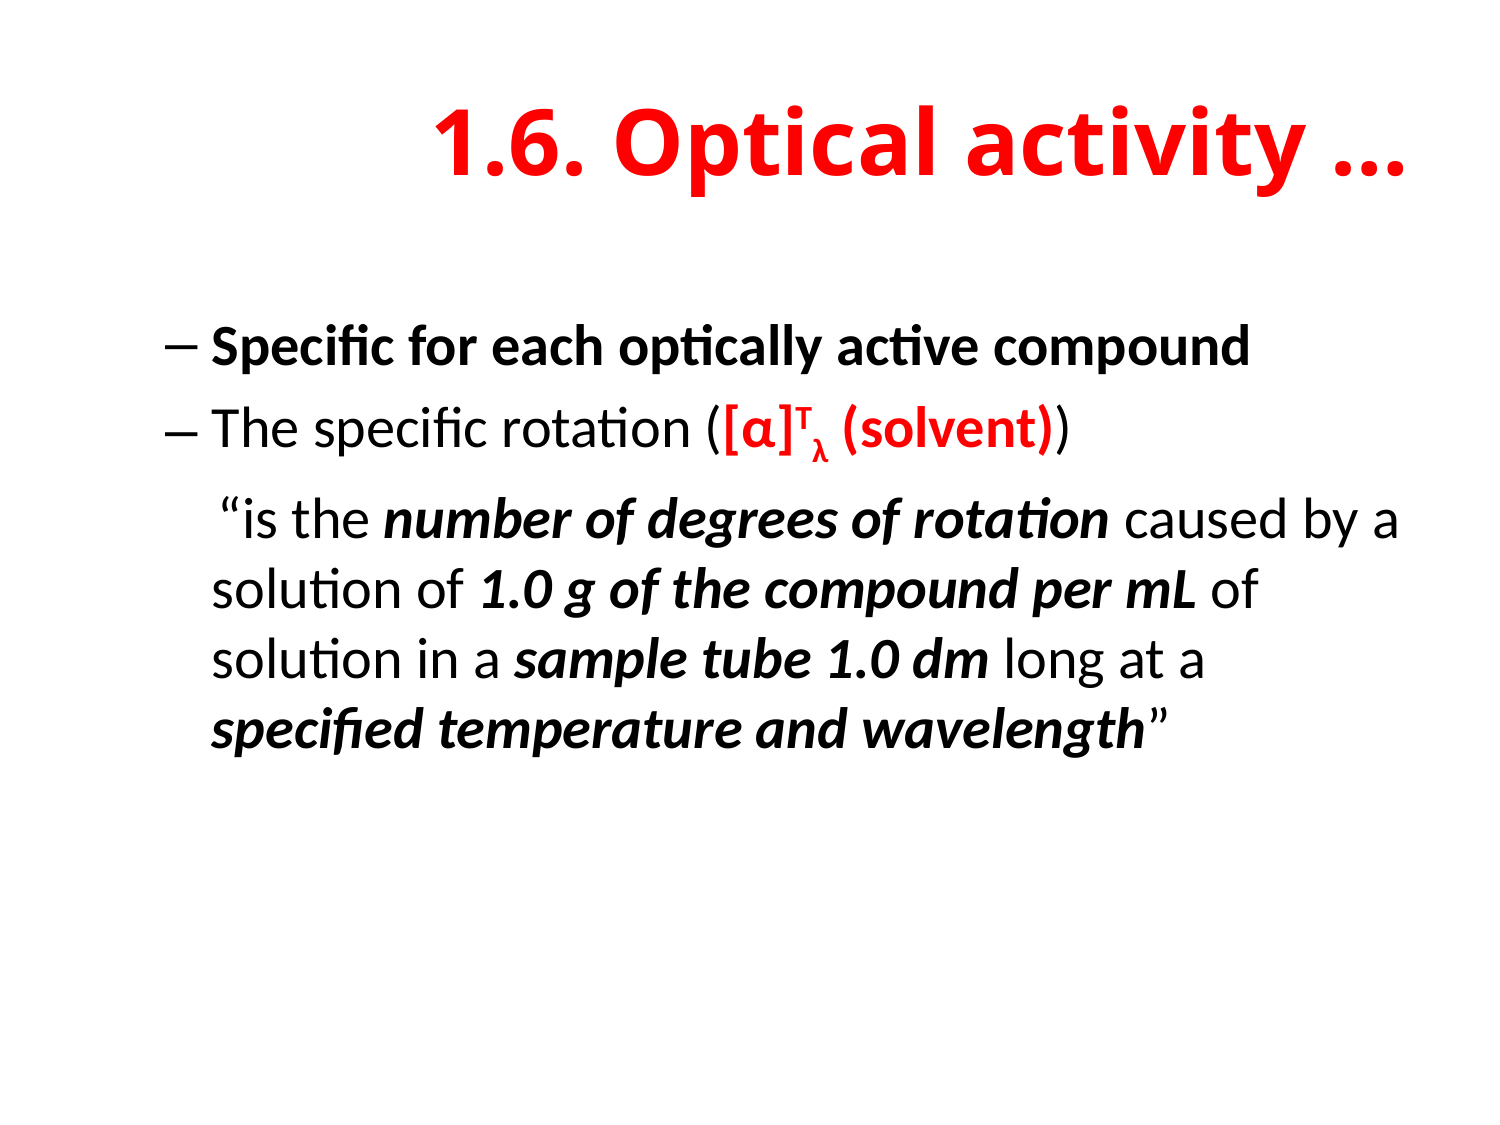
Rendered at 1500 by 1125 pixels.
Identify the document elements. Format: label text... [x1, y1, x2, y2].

title 1.6. Optical activity … [75, 45, 1425, 233]
list Specific for each optically active compound The specific rotation ([α]Tλ (solvent)) “is the number of degrees of rotation caused by a solution of 1.0 g of the compound per mL of solution in a sample tube 1.0 dm long at a specified temperature and wavelength” [75, 299, 1425, 913]
